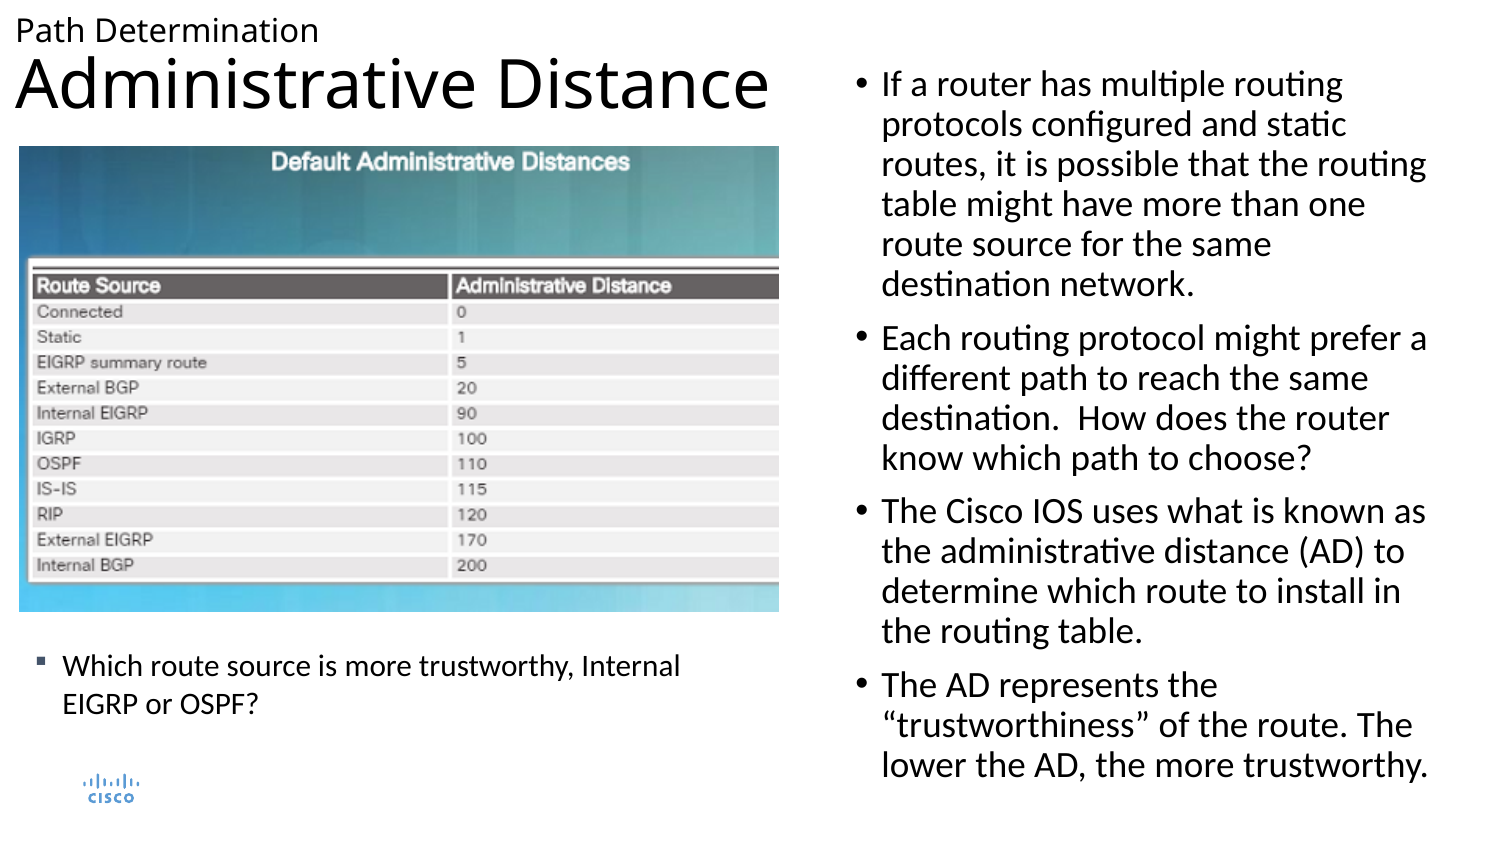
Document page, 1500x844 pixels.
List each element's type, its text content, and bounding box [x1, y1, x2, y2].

picture [19, 146, 779, 612]
text_box Which route source is more trustworthy, Internal EIGRP or OSPF? [19, 638, 779, 738]
list If a router has multiple routing protocols configured and static routes, it is possible that the routing table might have more than one route source for the same destination network. Each routing protocol might prefer a different path to reach the same destination. How does the router know which path to choose? The Cisco IOS uses what is known as the administrative distance (AD) to determine which route to install in the routing table. The AD represents the “trustworthiness” of the route. The lower the AD, the more trustworthy. [840, 57, 1451, 794]
title Path Determination Administrative Distance [0, 6, 799, 131]
